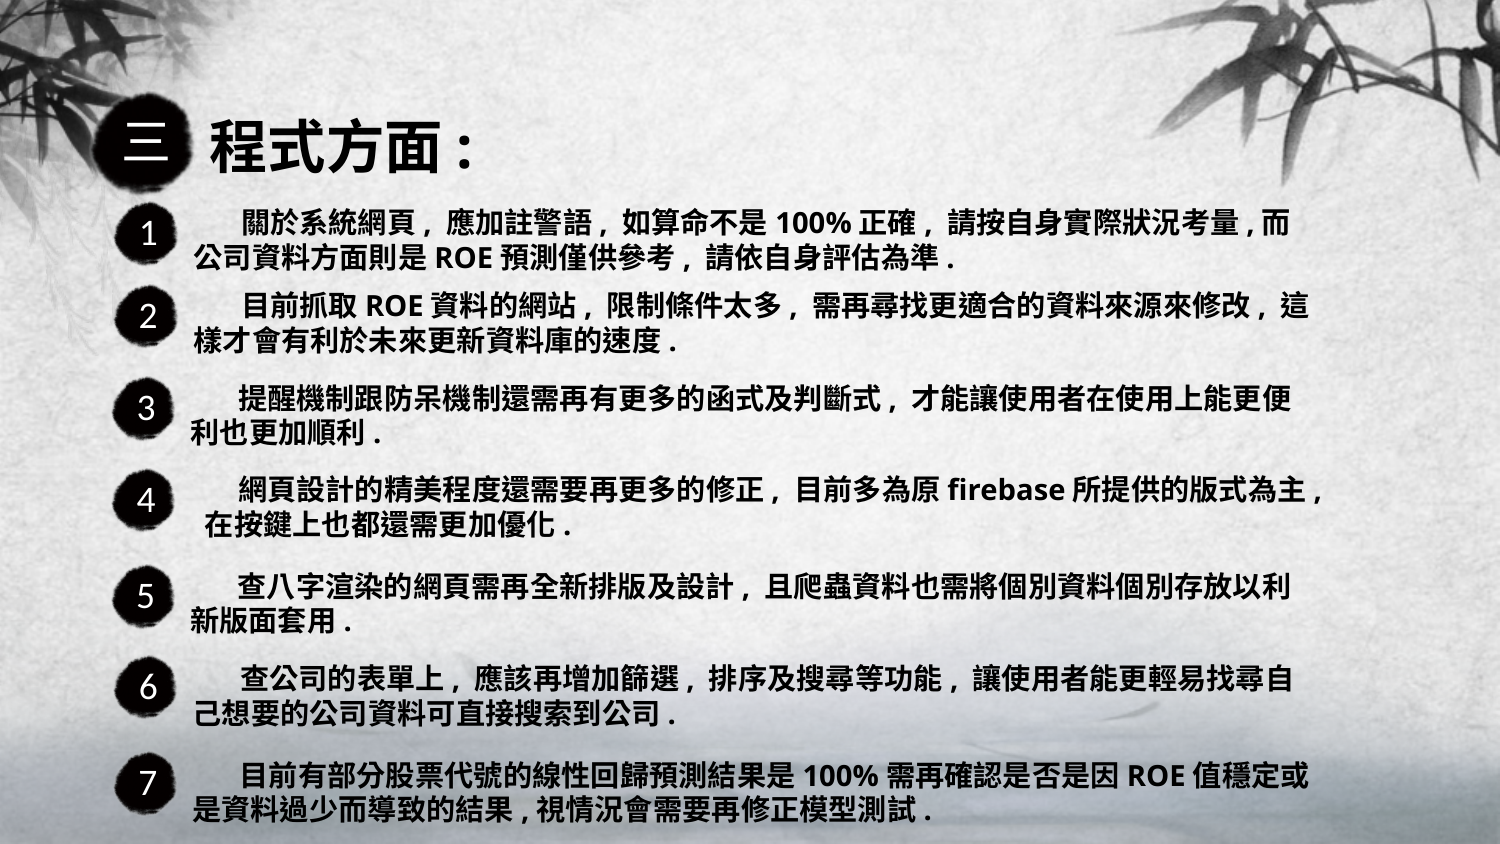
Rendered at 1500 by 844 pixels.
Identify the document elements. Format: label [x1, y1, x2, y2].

text_box [110, 463, 1330, 550]
text_box [88, 90, 1439, 208]
text_box [111, 197, 1329, 284]
text_box [112, 653, 1332, 740]
text_box [109, 560, 1329, 647]
text_box [111, 291, 1329, 367]
text_box [110, 373, 1330, 459]
picture [0, 0, 1500, 844]
text_box [111, 749, 1331, 836]
